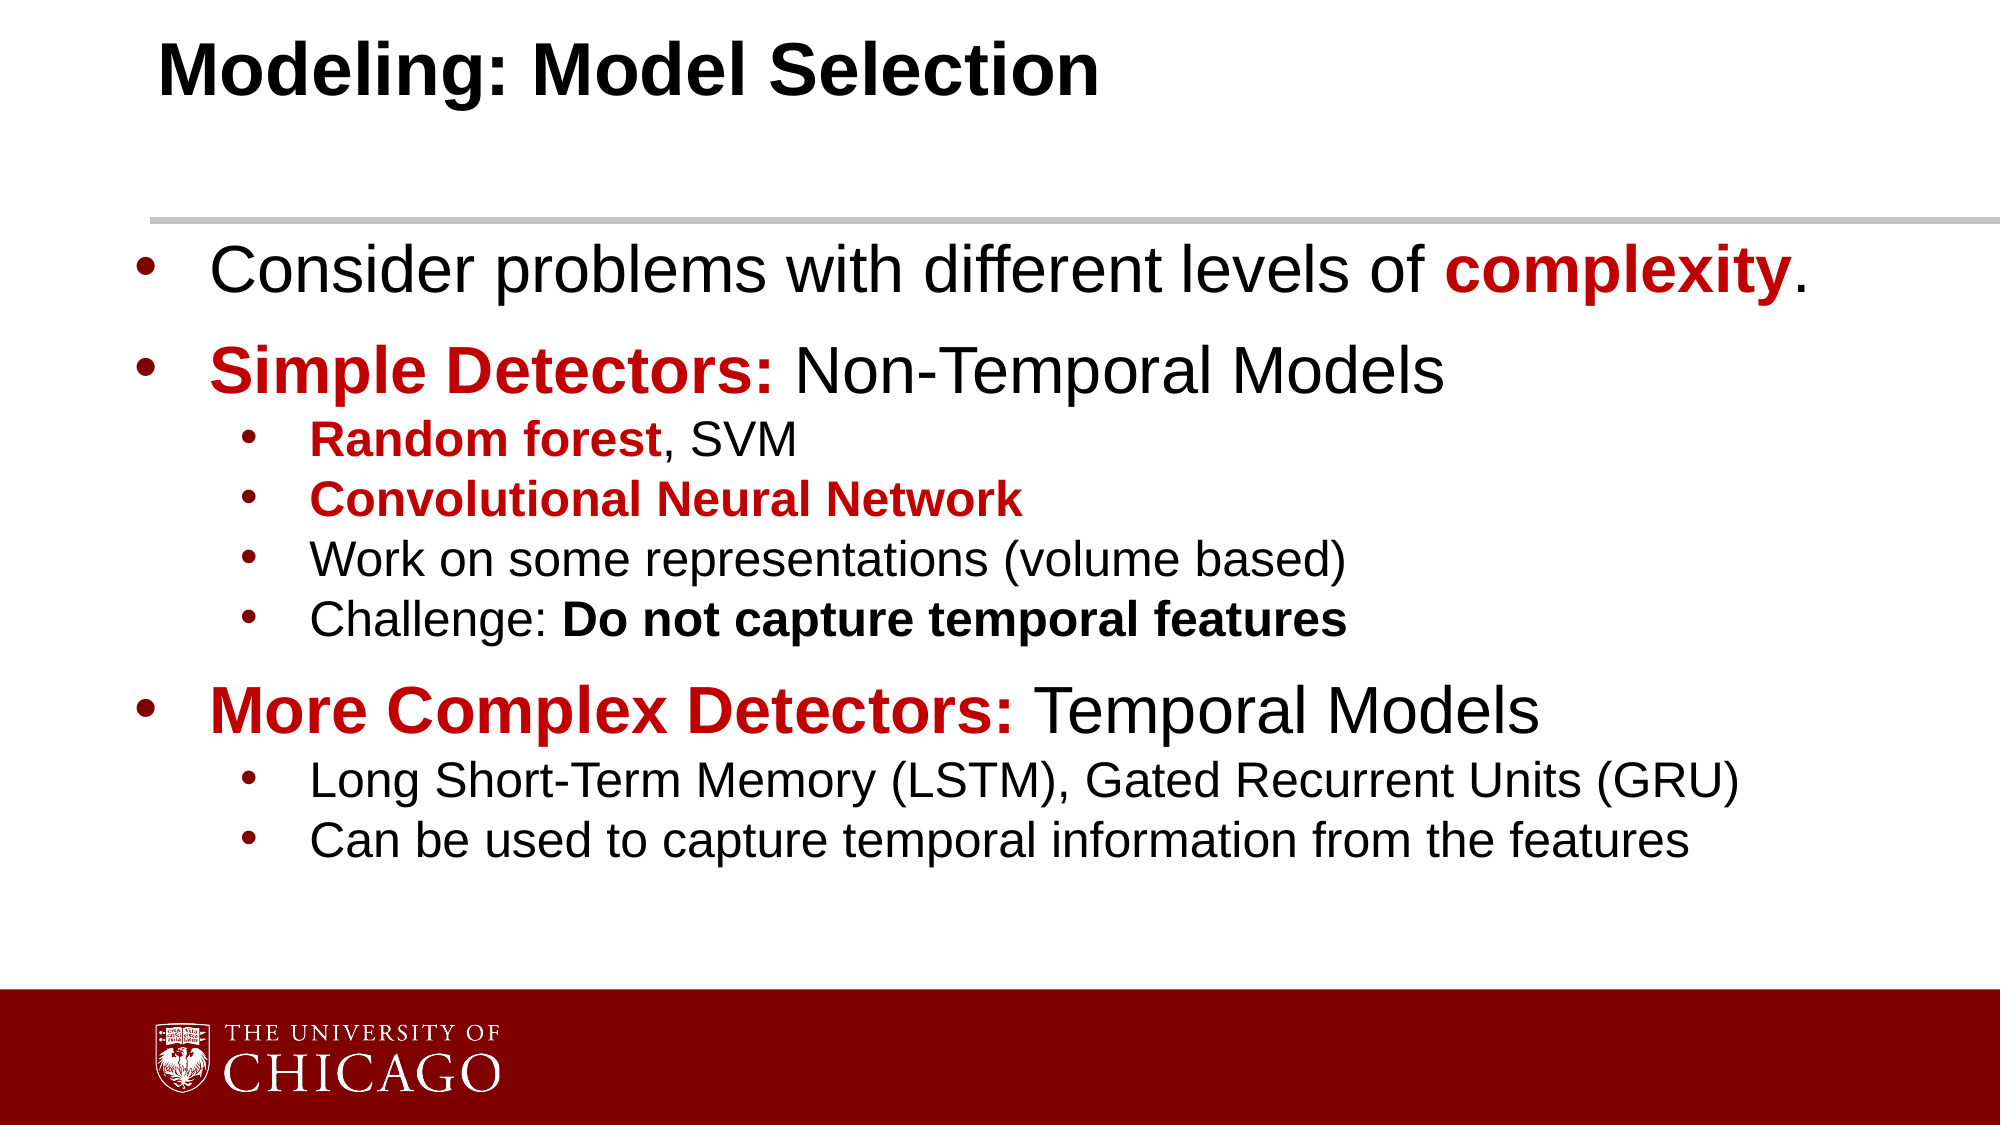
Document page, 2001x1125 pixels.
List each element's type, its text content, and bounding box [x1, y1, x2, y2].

list Consider problems with different levels of complexity. Simple Detectors: Non-Temporal Models Random forest, SVM Convolutional Neural Network Work on some representations (volume based) Challenge: Do not capture temporal features More Complex Detectors: Temporal Models Long Short-Term Memory (LSTM), Gated Recurrent Units (GRU) Can be used to capture temporal information from the features [89, 205, 1949, 920]
title Modeling: Model Selection [137, 0, 1863, 205]
